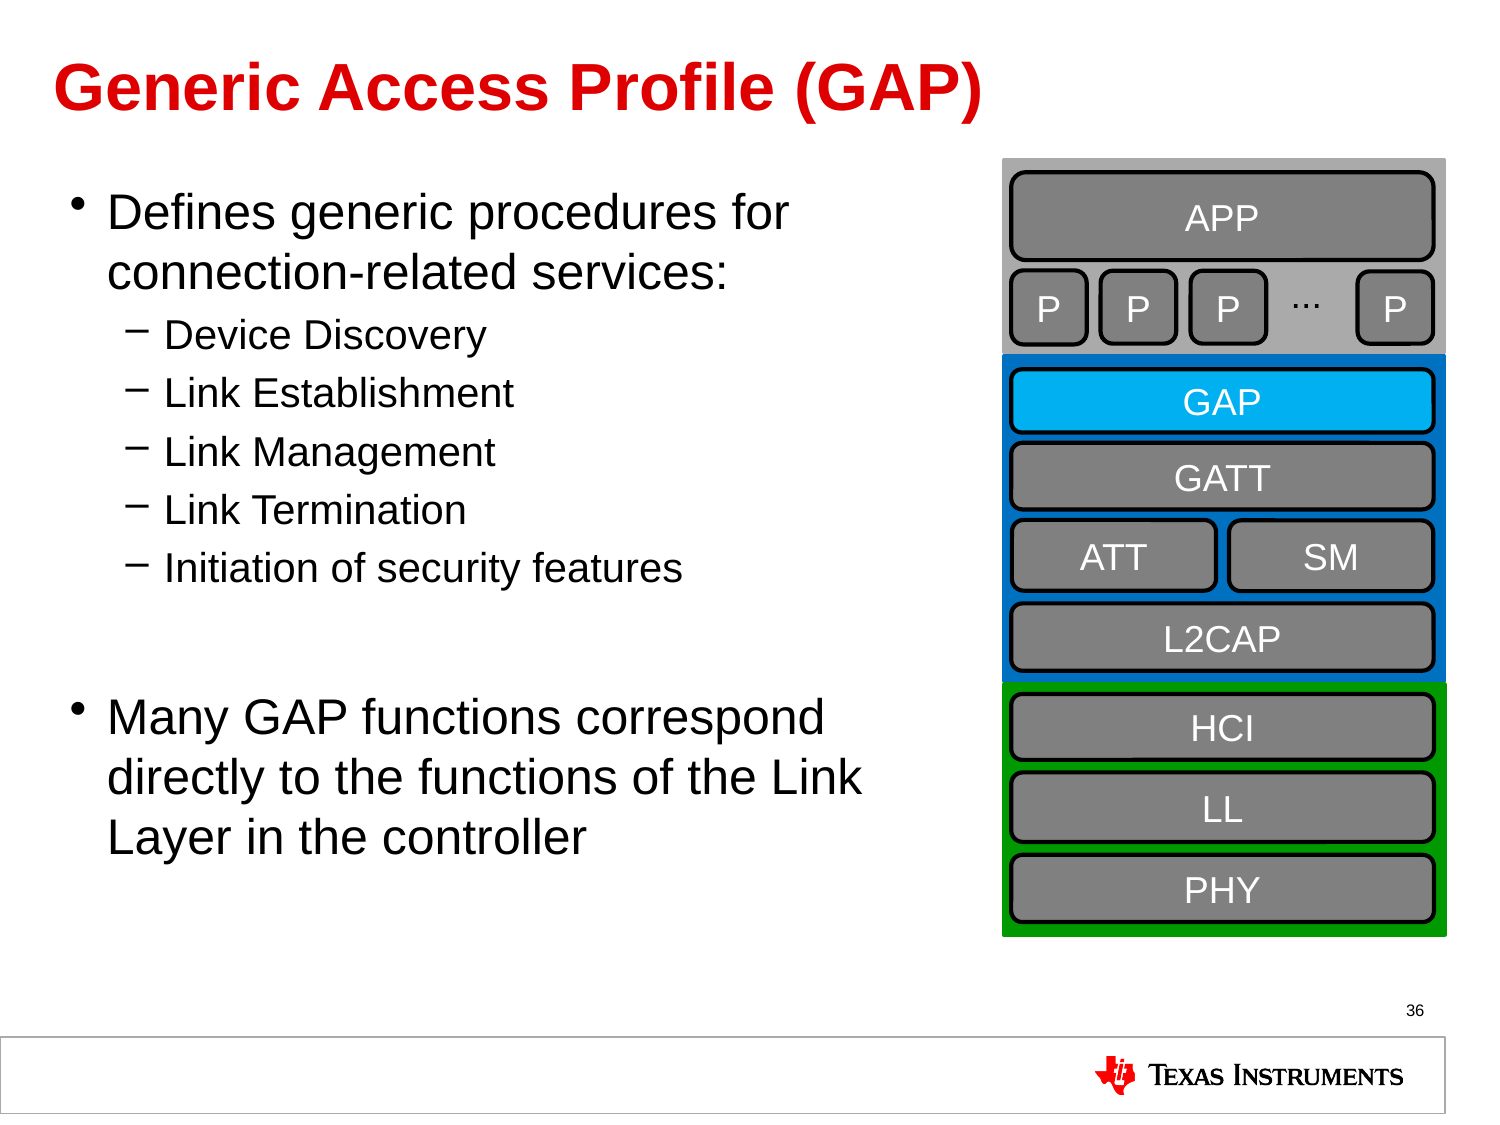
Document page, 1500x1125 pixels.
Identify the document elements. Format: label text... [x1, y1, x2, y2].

title Generic Access Profile (GAP) [37, 23, 1426, 158]
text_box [1003, 159, 1445, 936]
slide_number 36 [1089, 992, 1440, 1027]
list Defines generic procedures for connection-related services: Device Discovery Link Establishment Link Management Link Termination Initiation of security features Many GAP functions correspond directly to the functions of the Link Layer in the controller [54, 171, 891, 984]
picture [1095, 1056, 1403, 1095]
